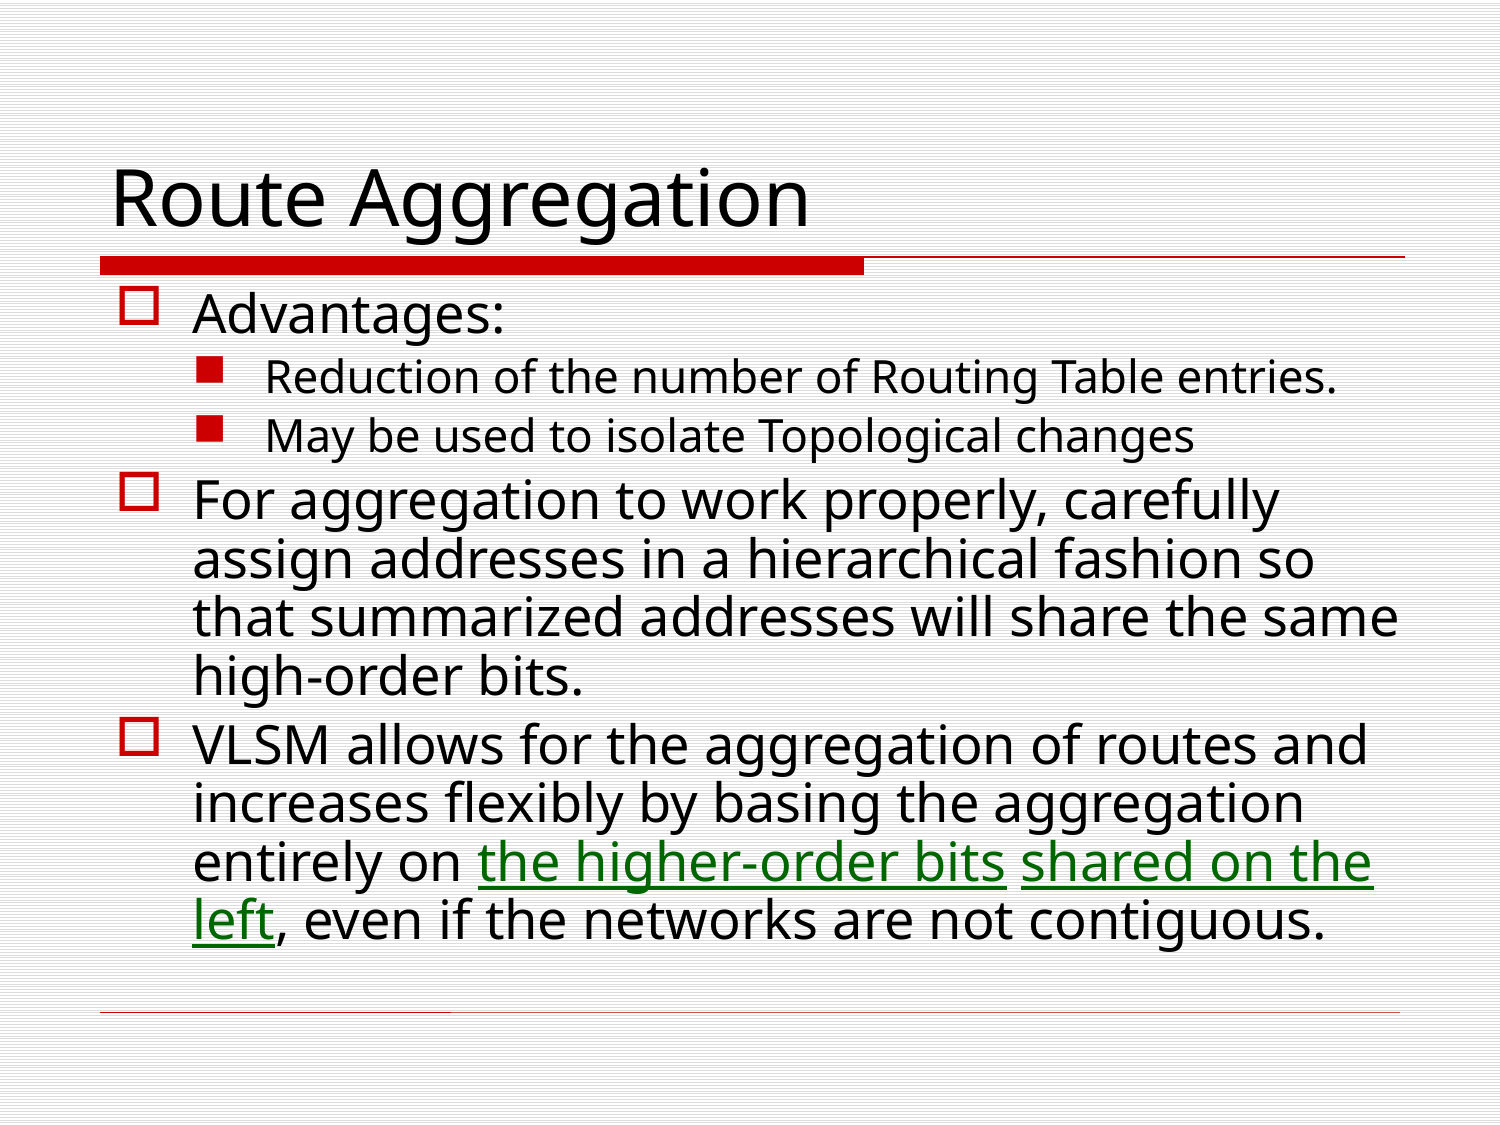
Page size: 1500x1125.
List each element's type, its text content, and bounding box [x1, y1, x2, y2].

list Advantages: Reduction of the number of Routing Table entries. May be used to isolate Topological changes For aggregation to work properly, carefully assign addresses in a hierarchical fashion so that summarized addresses will share the same high-order bits. VLSM allows for the aggregation of routes and increases flexibly by basing the aggregation entirely on the higher-order bits shared on the left, even if the networks are not contiguous. [100, 278, 1445, 954]
title Route Aggregation [94, 50, 1407, 250]
